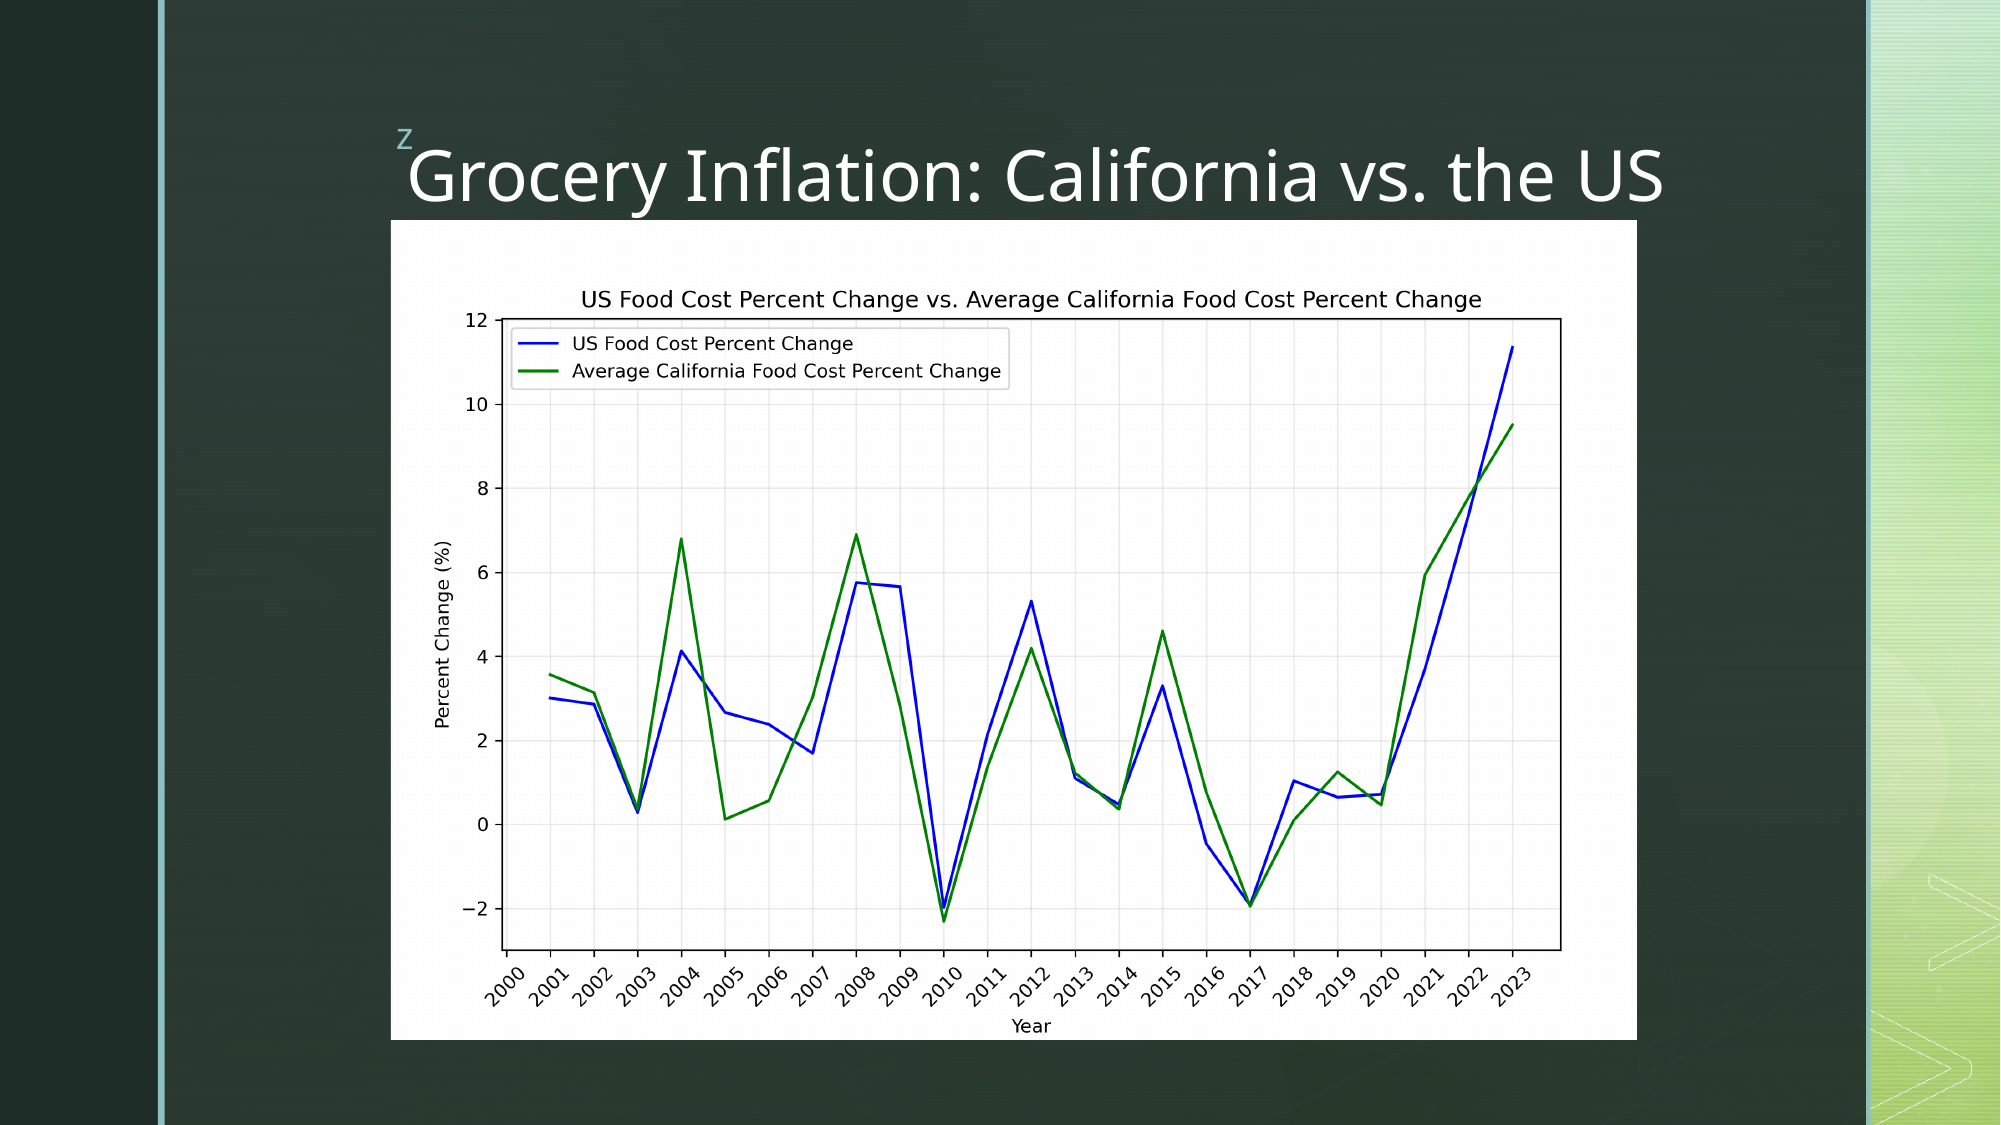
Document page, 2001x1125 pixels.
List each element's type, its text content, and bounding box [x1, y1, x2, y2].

title Grocery Inflation: California vs. the US [390, 132, 1758, 310]
picture [390, 220, 1638, 1043]
picture [1871, 0, 2001, 1125]
